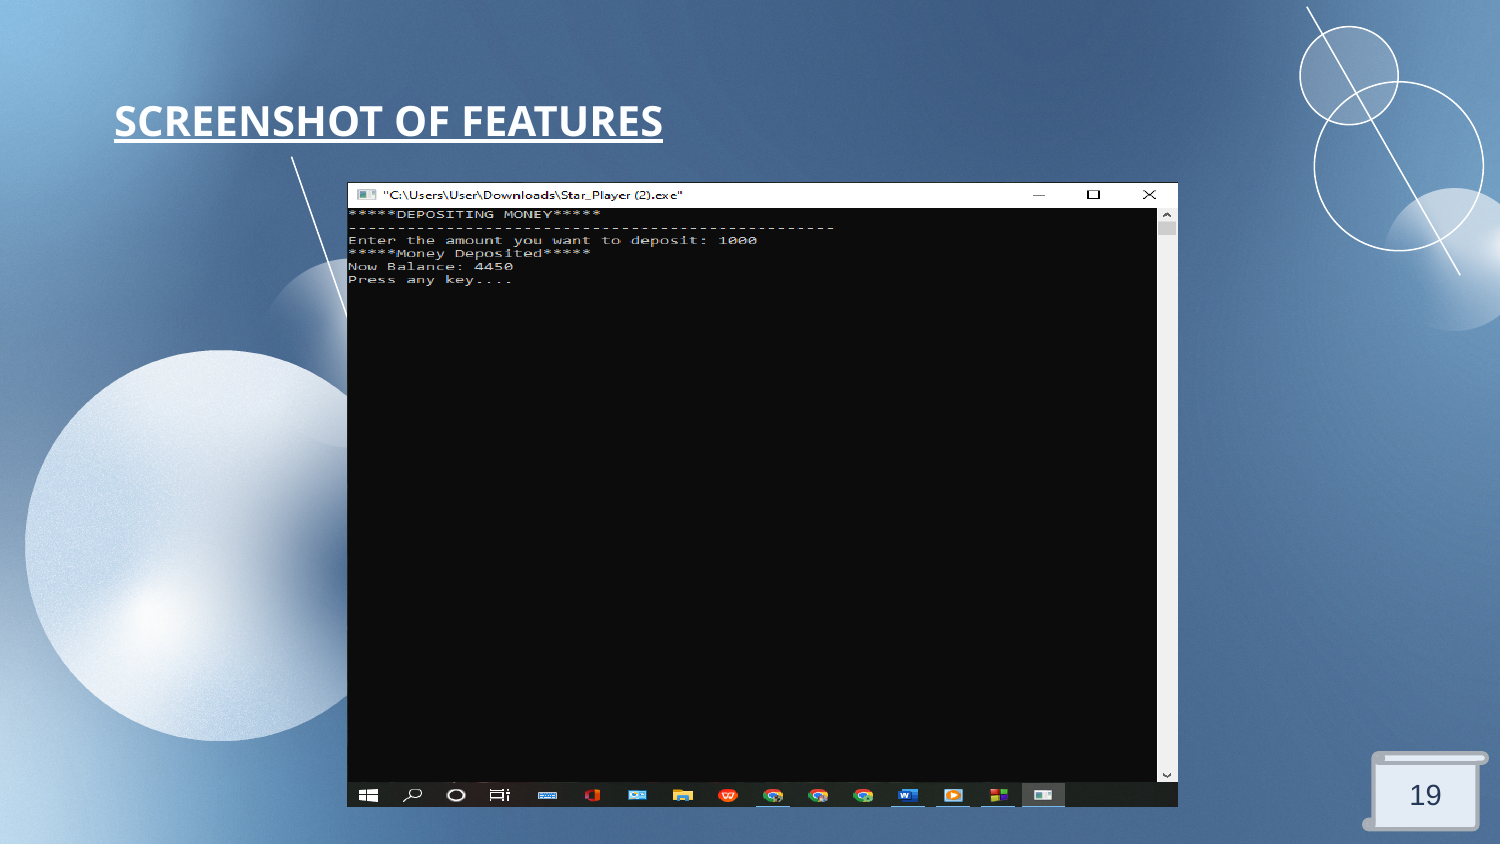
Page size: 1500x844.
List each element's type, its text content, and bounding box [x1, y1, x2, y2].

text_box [1301, 37, 1354, 118]
title SCREENSHOT OF FEATURES [45, 76, 733, 160]
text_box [12, 156, 461, 754]
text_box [1325, 28, 1397, 91]
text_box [1359, 83, 1396, 117]
picture [0, 0, 1500, 844]
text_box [1331, 95, 1369, 123]
text_box 19 [1362, 751, 1489, 832]
